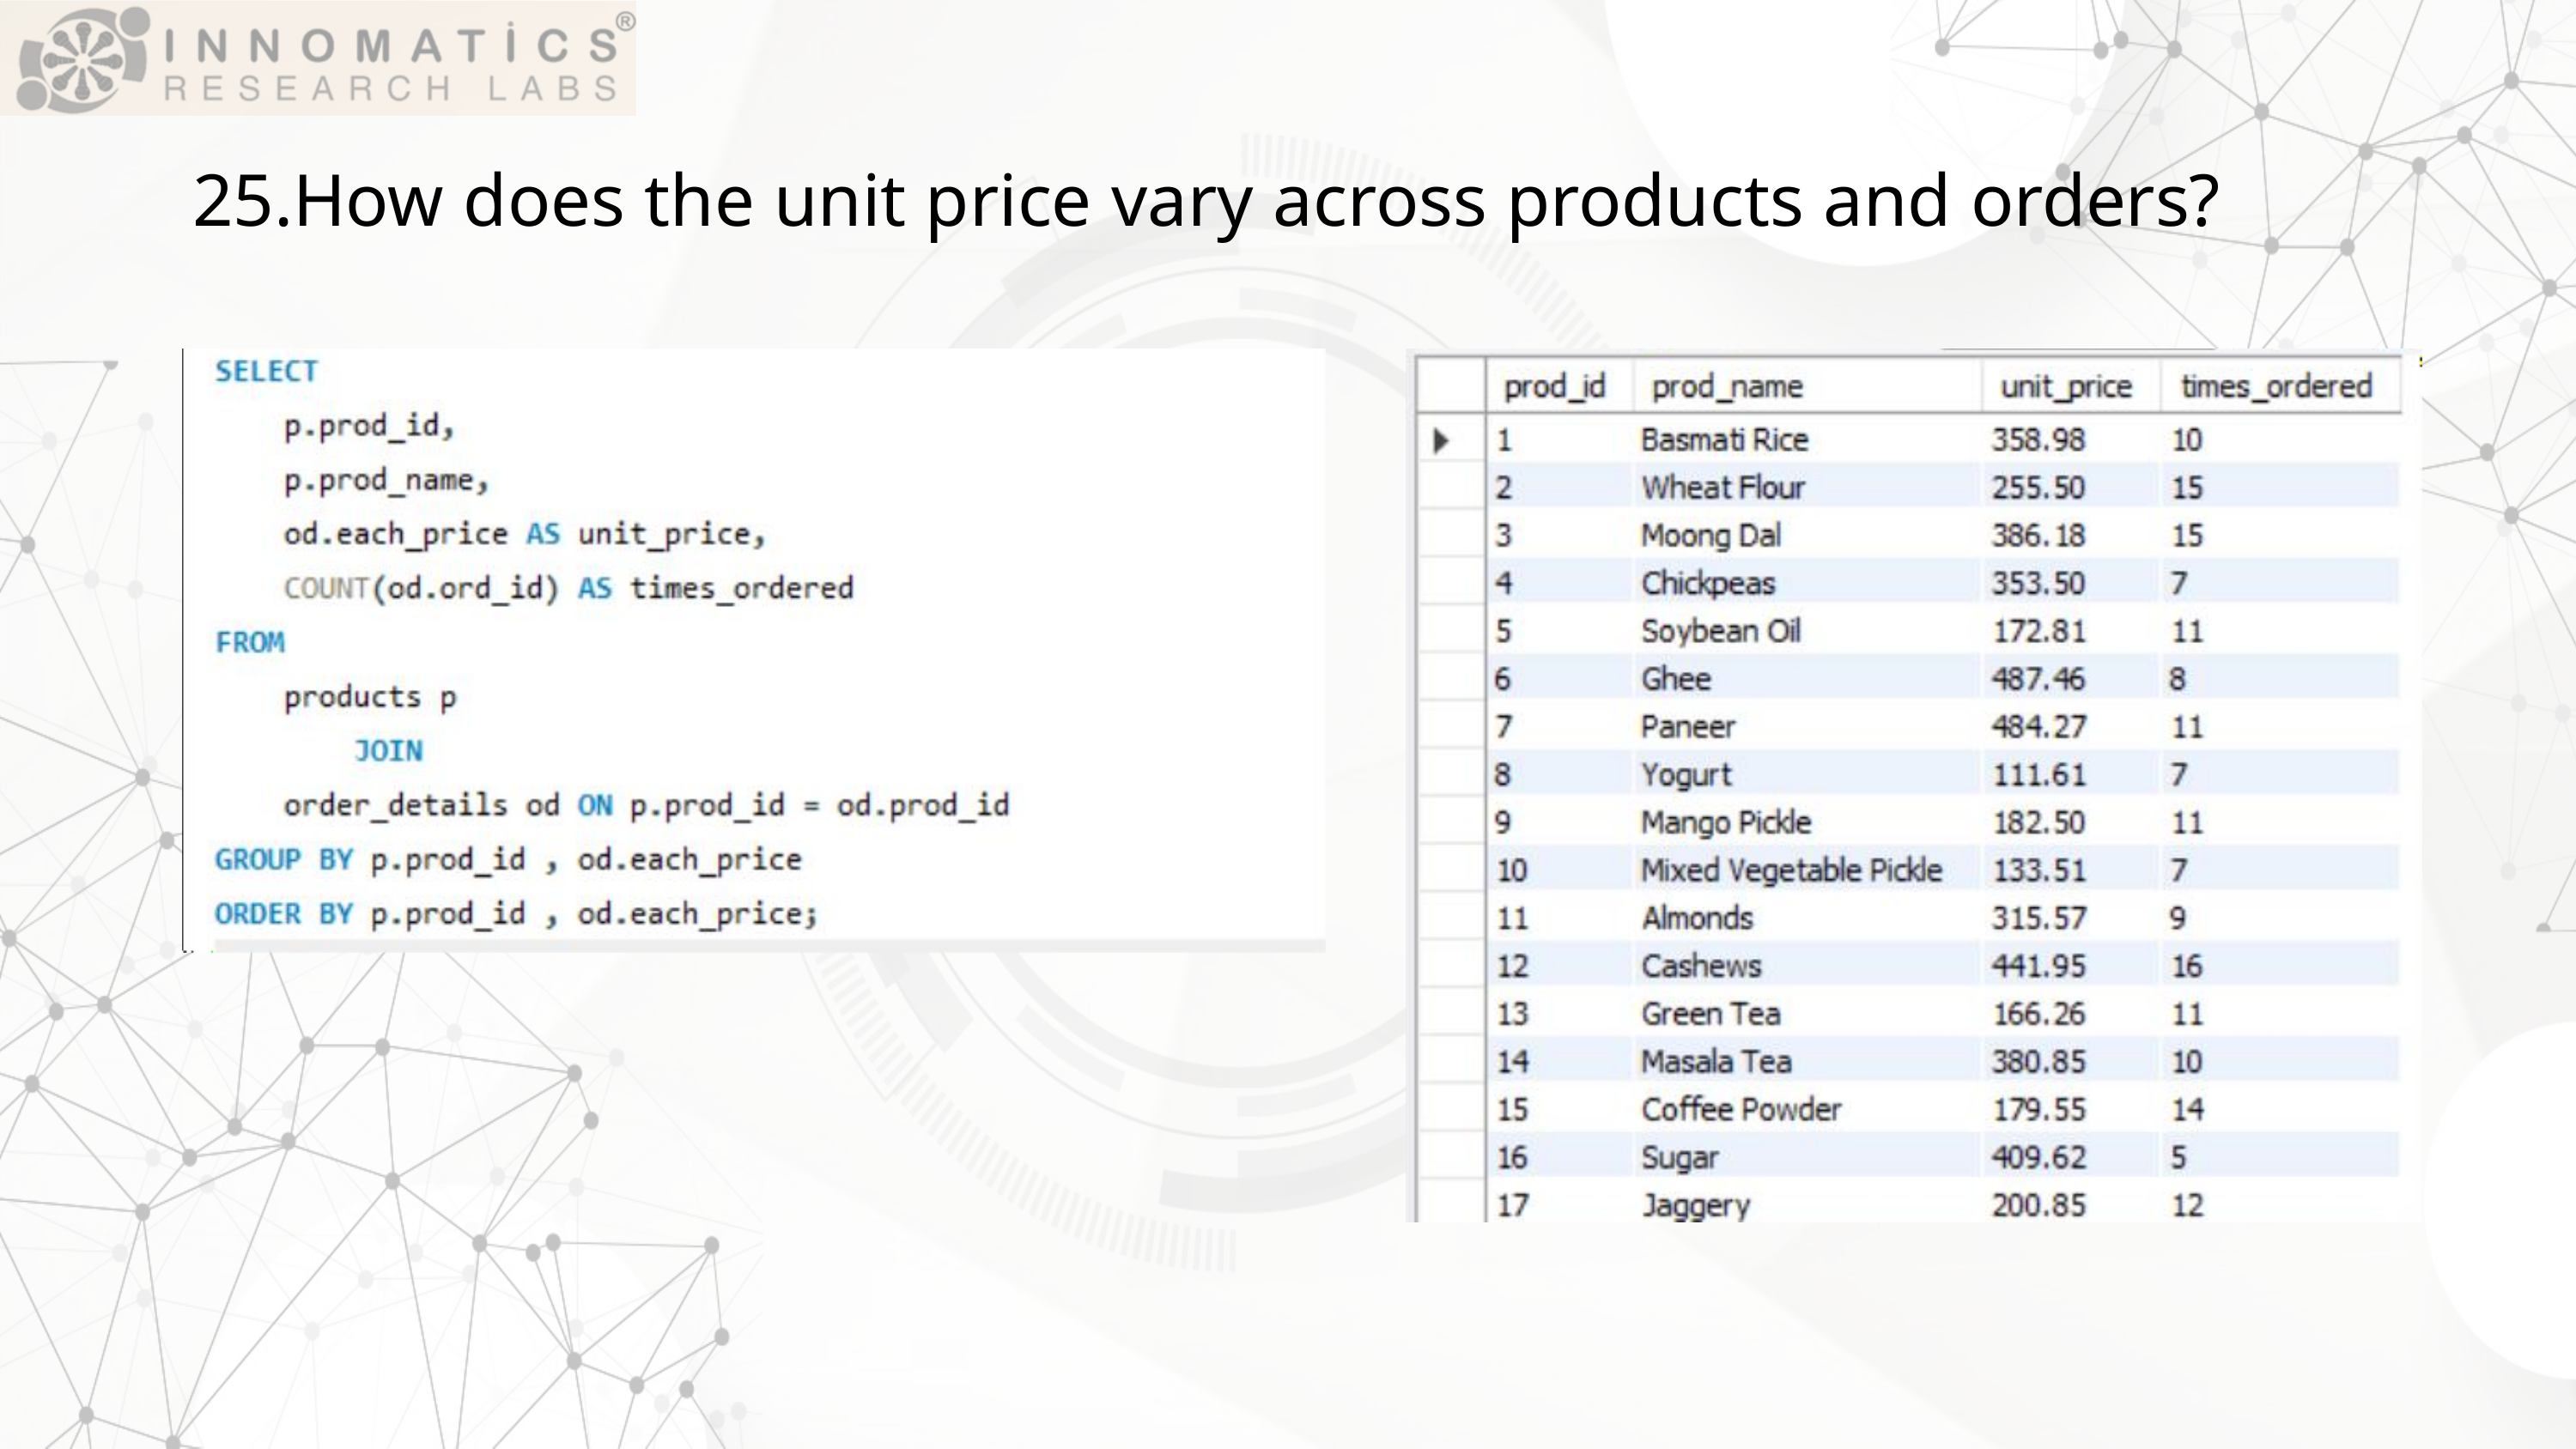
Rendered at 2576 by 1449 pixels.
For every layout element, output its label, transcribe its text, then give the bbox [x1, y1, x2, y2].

picture [0, 1, 636, 116]
picture [1406, 349, 2422, 1222]
picture [182, 349, 1326, 953]
title 25.How does the unit price vary across products and orders? [21, 0, 2244, 319]
